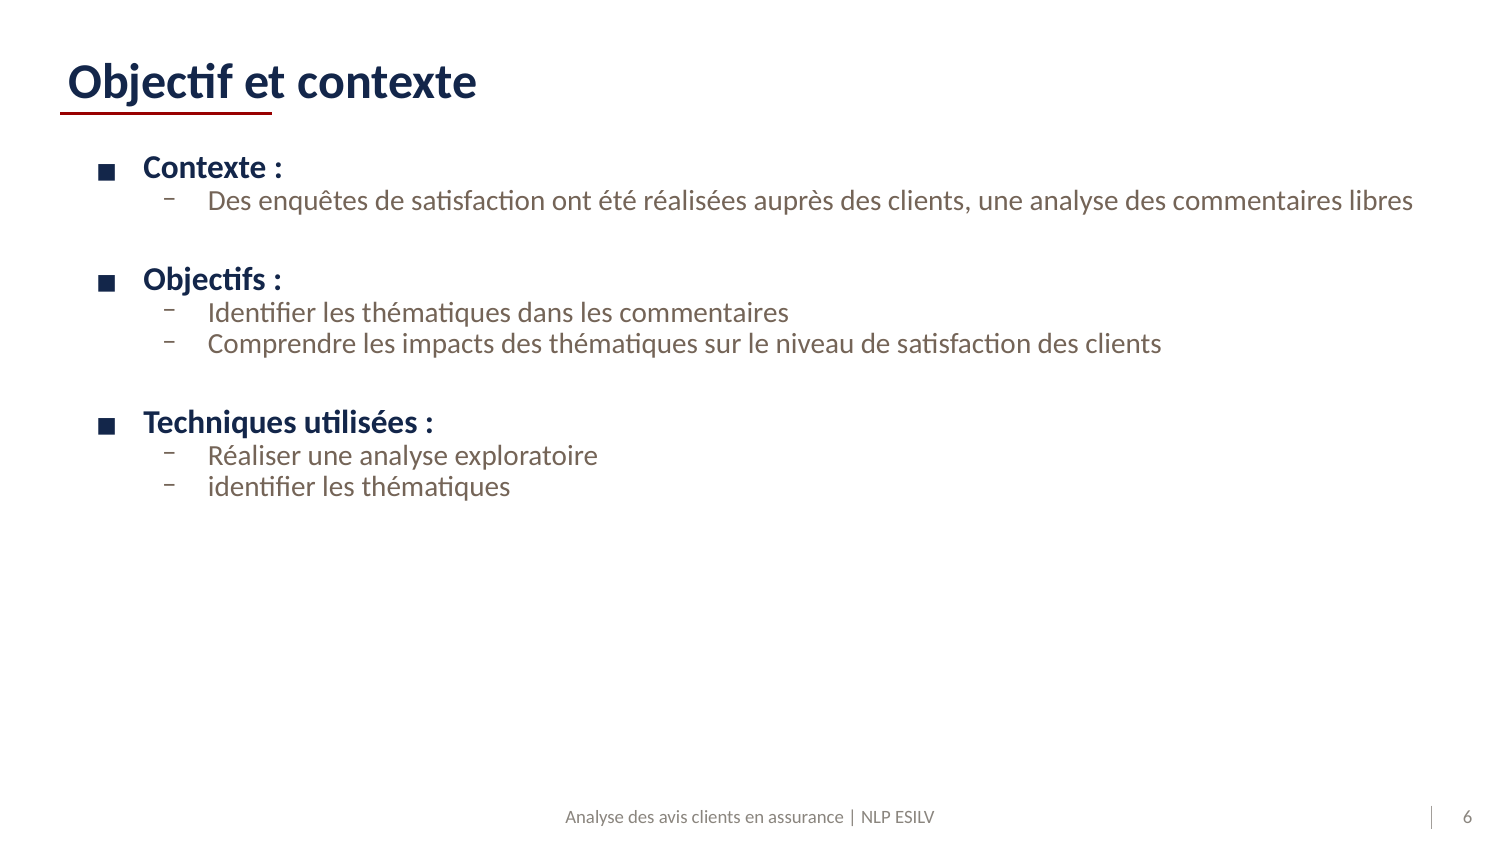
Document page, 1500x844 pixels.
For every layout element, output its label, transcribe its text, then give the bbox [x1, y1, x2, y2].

list Contexte : Des enquêtes de satisfaction ont été réalisées auprès des clients, une analyse des commentaires libres Objectifs : Identifier les thématiques dans les commentaires Comprendre les impacts des thématiques sur le niveau de satisfaction des clients Techniques utilisées : Réaliser une analyse exploratoire identifier les thématiques [68, 143, 1432, 705]
title Objectif et contexte [68, 27, 1432, 112]
